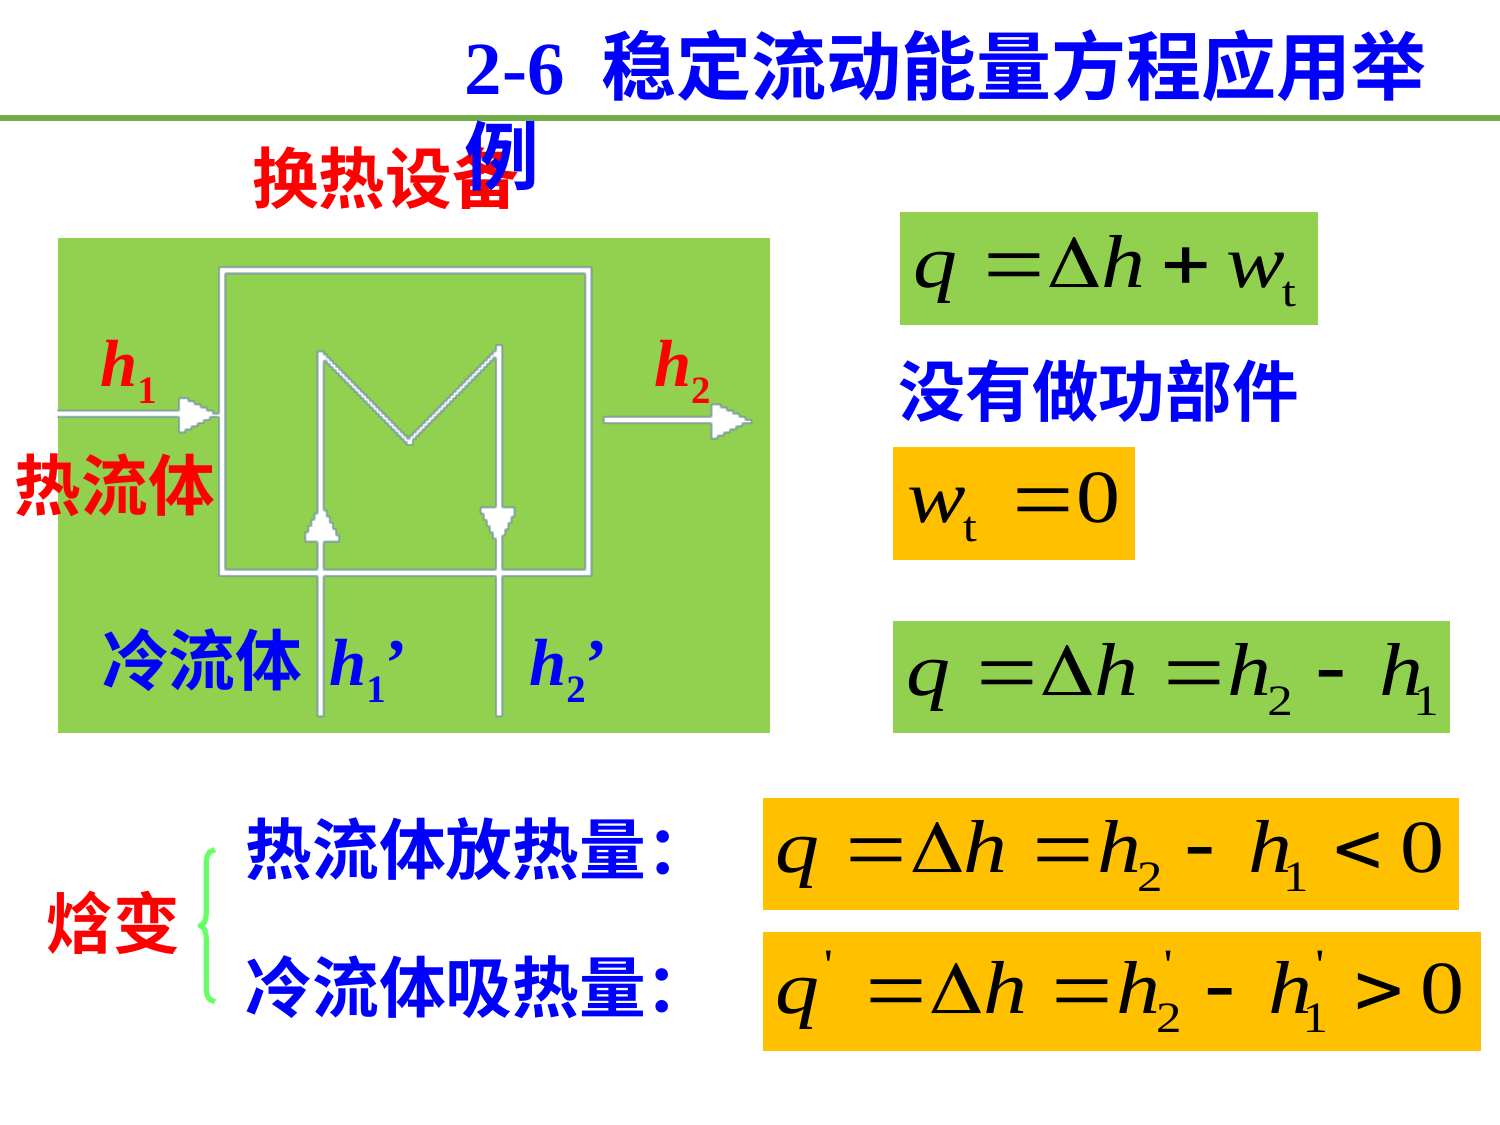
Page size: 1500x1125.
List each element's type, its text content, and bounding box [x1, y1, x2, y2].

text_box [892, 620, 1450, 734]
text_box 热流体放热量： [230, 800, 715, 896]
text_box 2-6 稳定流动能量方程应用举例 [449, 12, 1500, 208]
text_box 冷流体吸热量： [230, 938, 713, 1033]
text_box 焓变 [31, 874, 196, 970]
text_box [892, 447, 1135, 560]
text_box 没有做功部件 [883, 341, 1315, 437]
text_box [199, 850, 213, 1001]
text_box 热流体 [0, 435, 57, 531]
text_box 换热设备 [237, 138, 713, 237]
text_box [57, 237, 771, 733]
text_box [762, 797, 1459, 911]
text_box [899, 212, 1318, 325]
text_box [762, 931, 1481, 1051]
